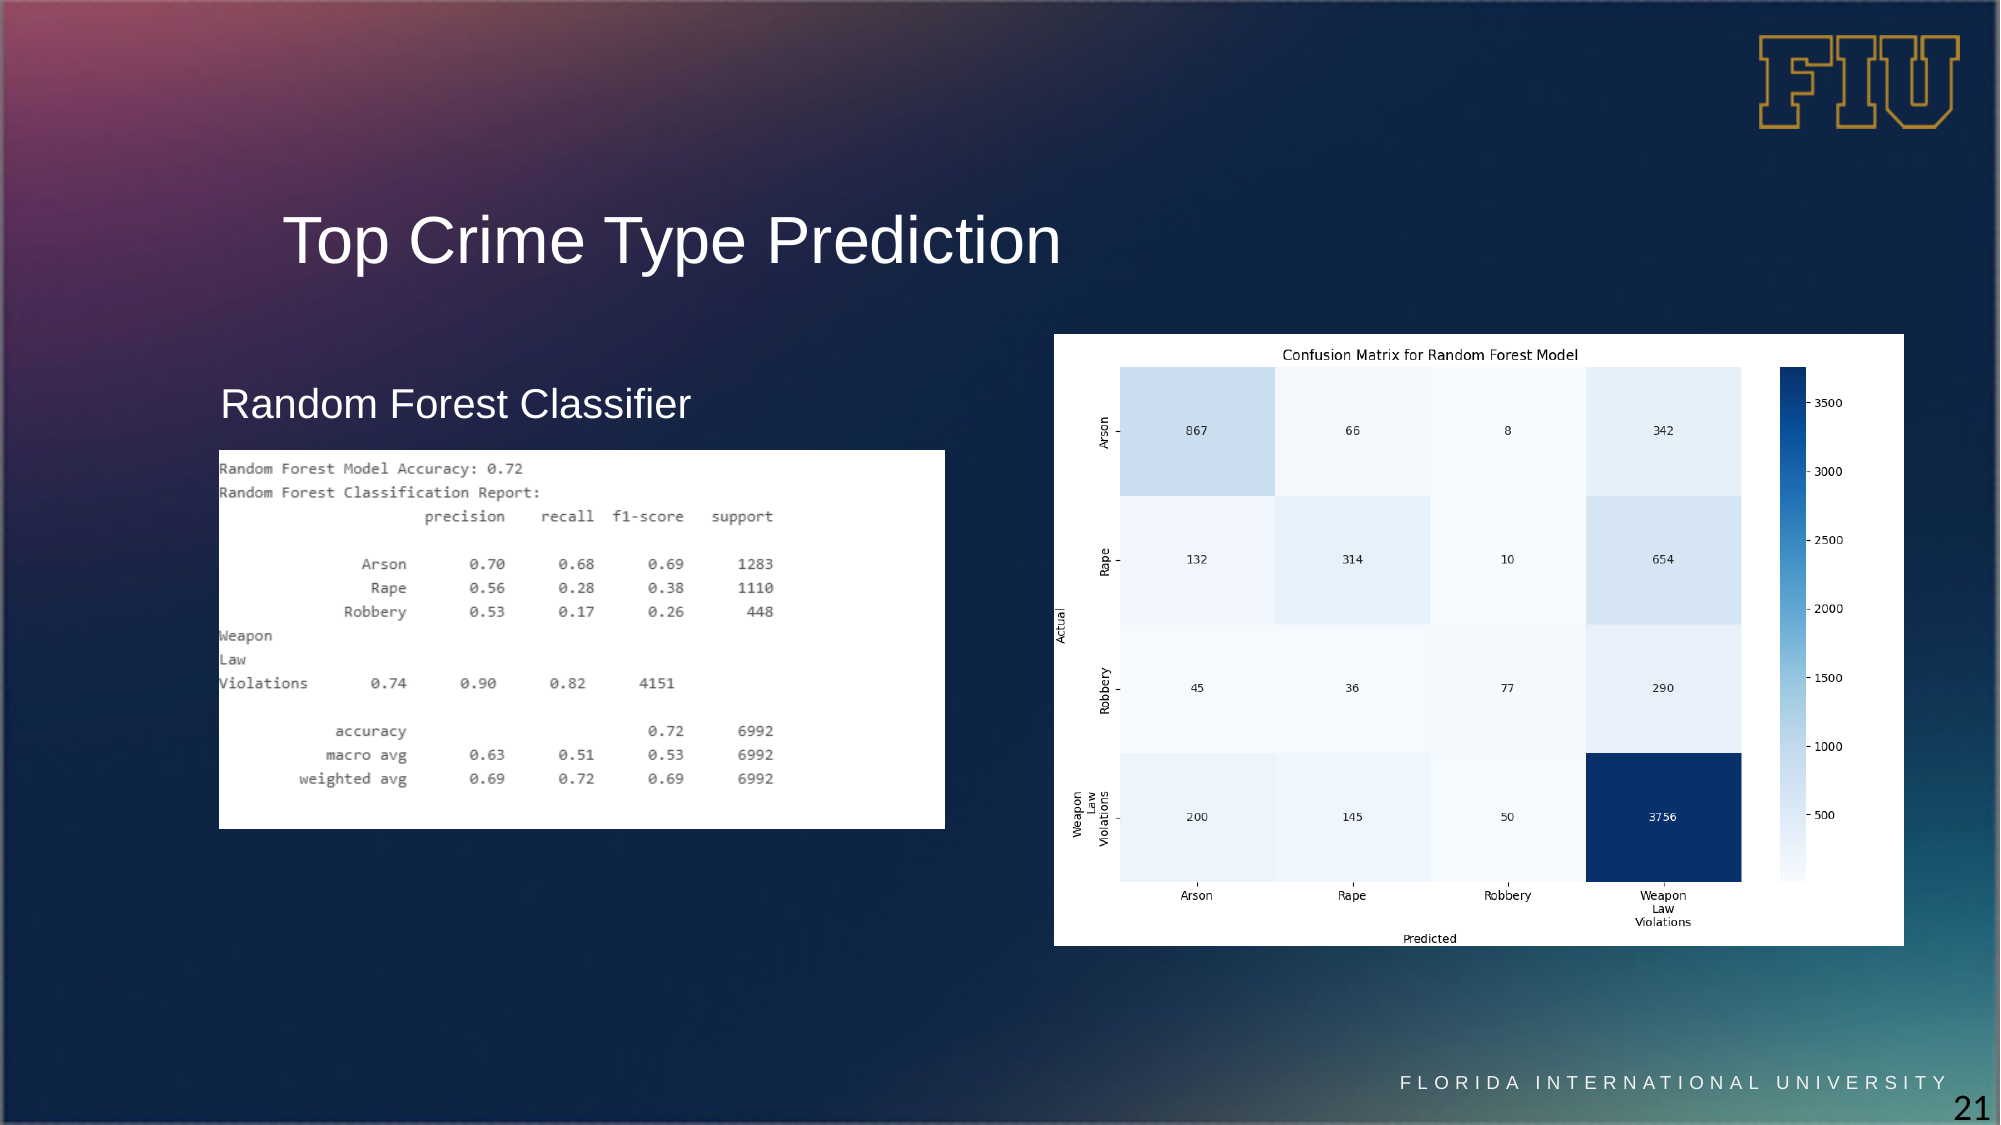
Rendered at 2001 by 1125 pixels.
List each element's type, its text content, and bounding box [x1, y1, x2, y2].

text_box Random Forest Classifier [205, 369, 857, 484]
title Top Crime Type Prediction [267, 172, 1500, 312]
text_box 21 [1938, 1076, 2000, 1125]
picture [0, 0, 2000, 1125]
